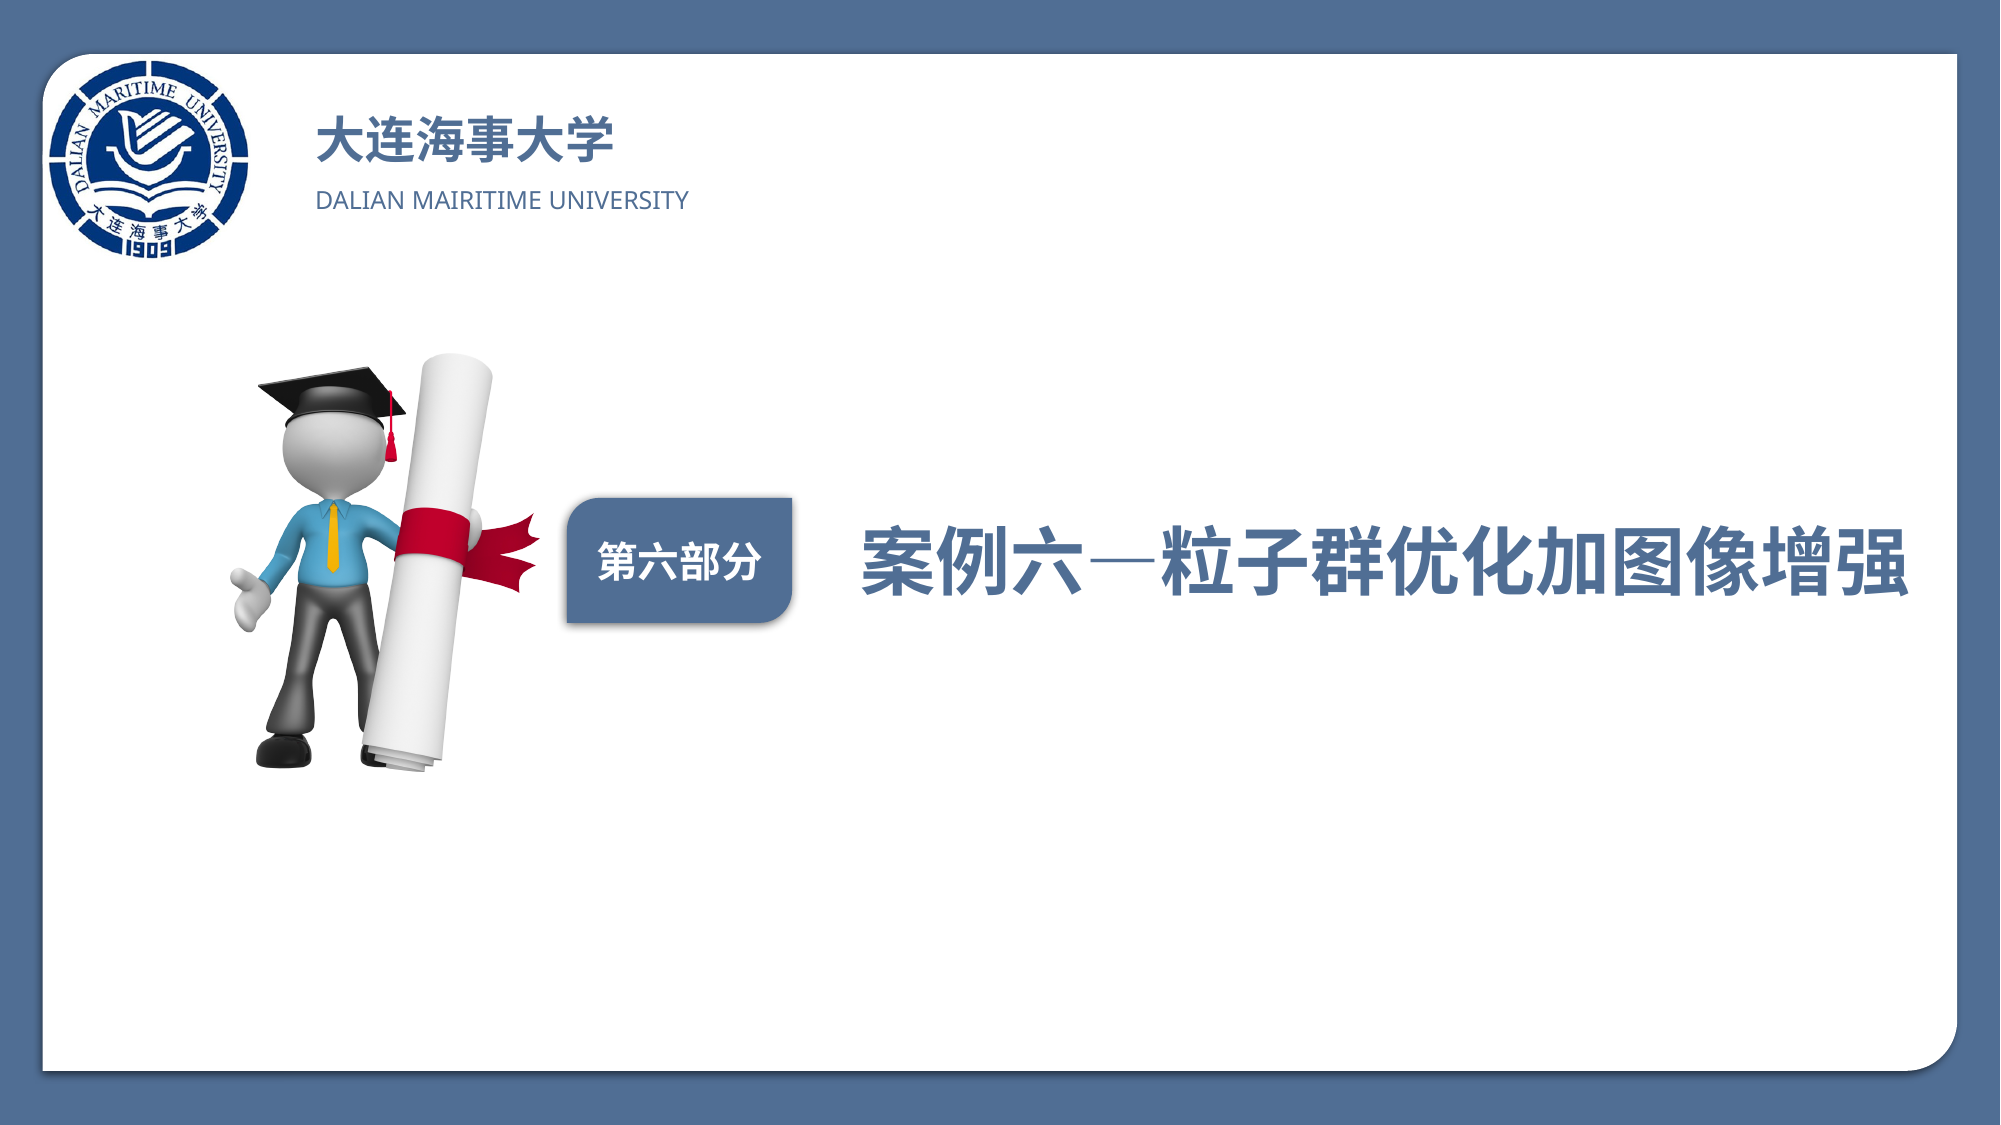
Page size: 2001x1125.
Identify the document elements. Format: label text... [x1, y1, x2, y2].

picture [42, 54, 254, 266]
text_box 第六部分 [566, 497, 793, 623]
text_box 案例六—粒子群优化加图像增强 [824, 507, 1947, 973]
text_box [300, 101, 1150, 223]
text_box [42, 54, 1958, 1071]
picture [230, 353, 540, 772]
